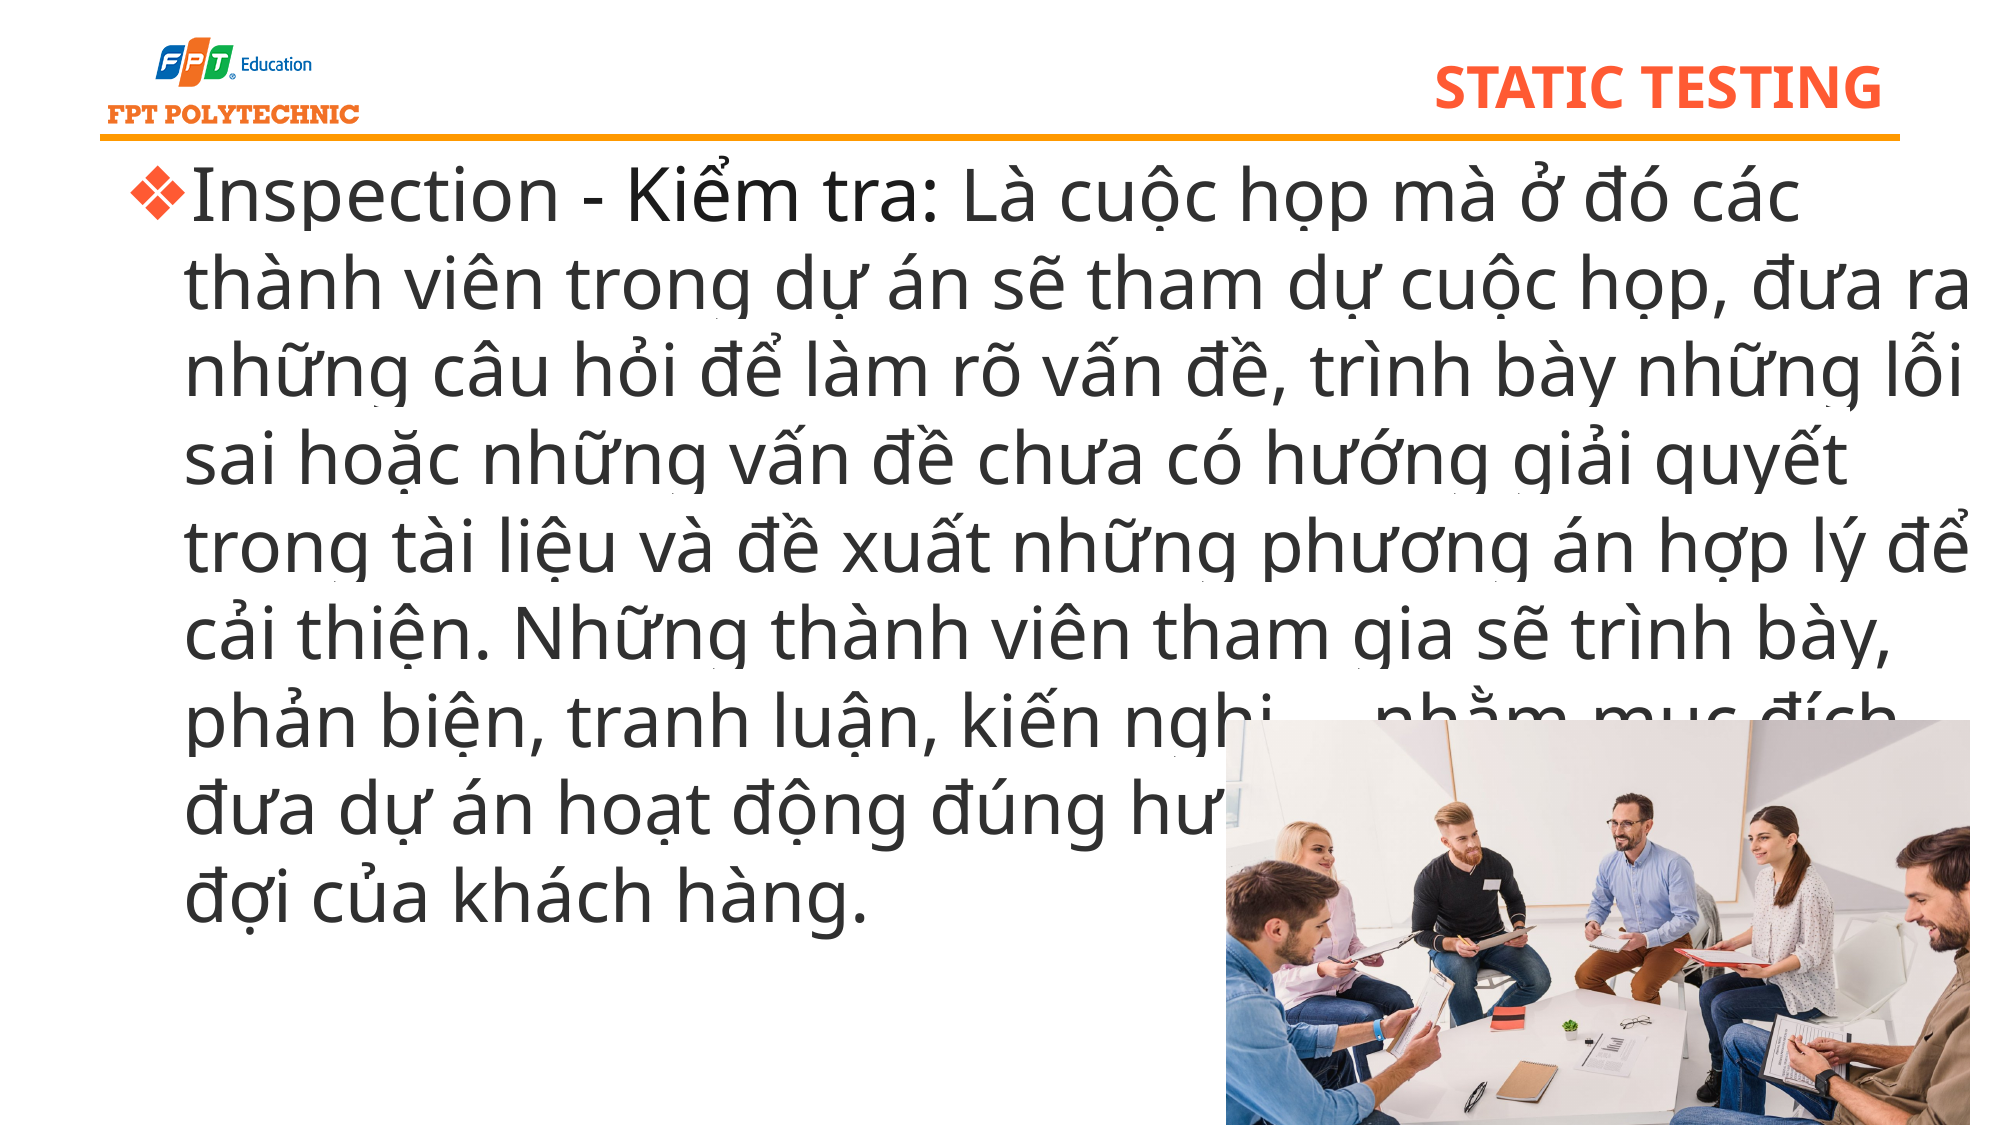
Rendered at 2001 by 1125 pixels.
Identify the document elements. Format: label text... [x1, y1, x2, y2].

text_box Inspection - Kiểm tra: Là cuộc họp mà ở đó các thành viên trong dự án sẽ tham dự cuộc họp, đưa ra những câu hỏi để làm rõ vấn đề, trình bày những lỗi sai hoặc những vấn đề chưa có hướng giải quyết trong tài liệu và đề xuất những phương án hợp lý để cải thiện. Những thành viên tham gia sẽ trình bày, phản biện, tranh luận, kiến nghị,… nhằm mục đích đưa dự án hoạt động đúng hướng, theo đúng mong đợi của khách hàng. [46, 138, 2000, 1125]
title static testing [366, 45, 1900, 125]
picture [99, 25, 367, 134]
picture [1225, 720, 1970, 1125]
